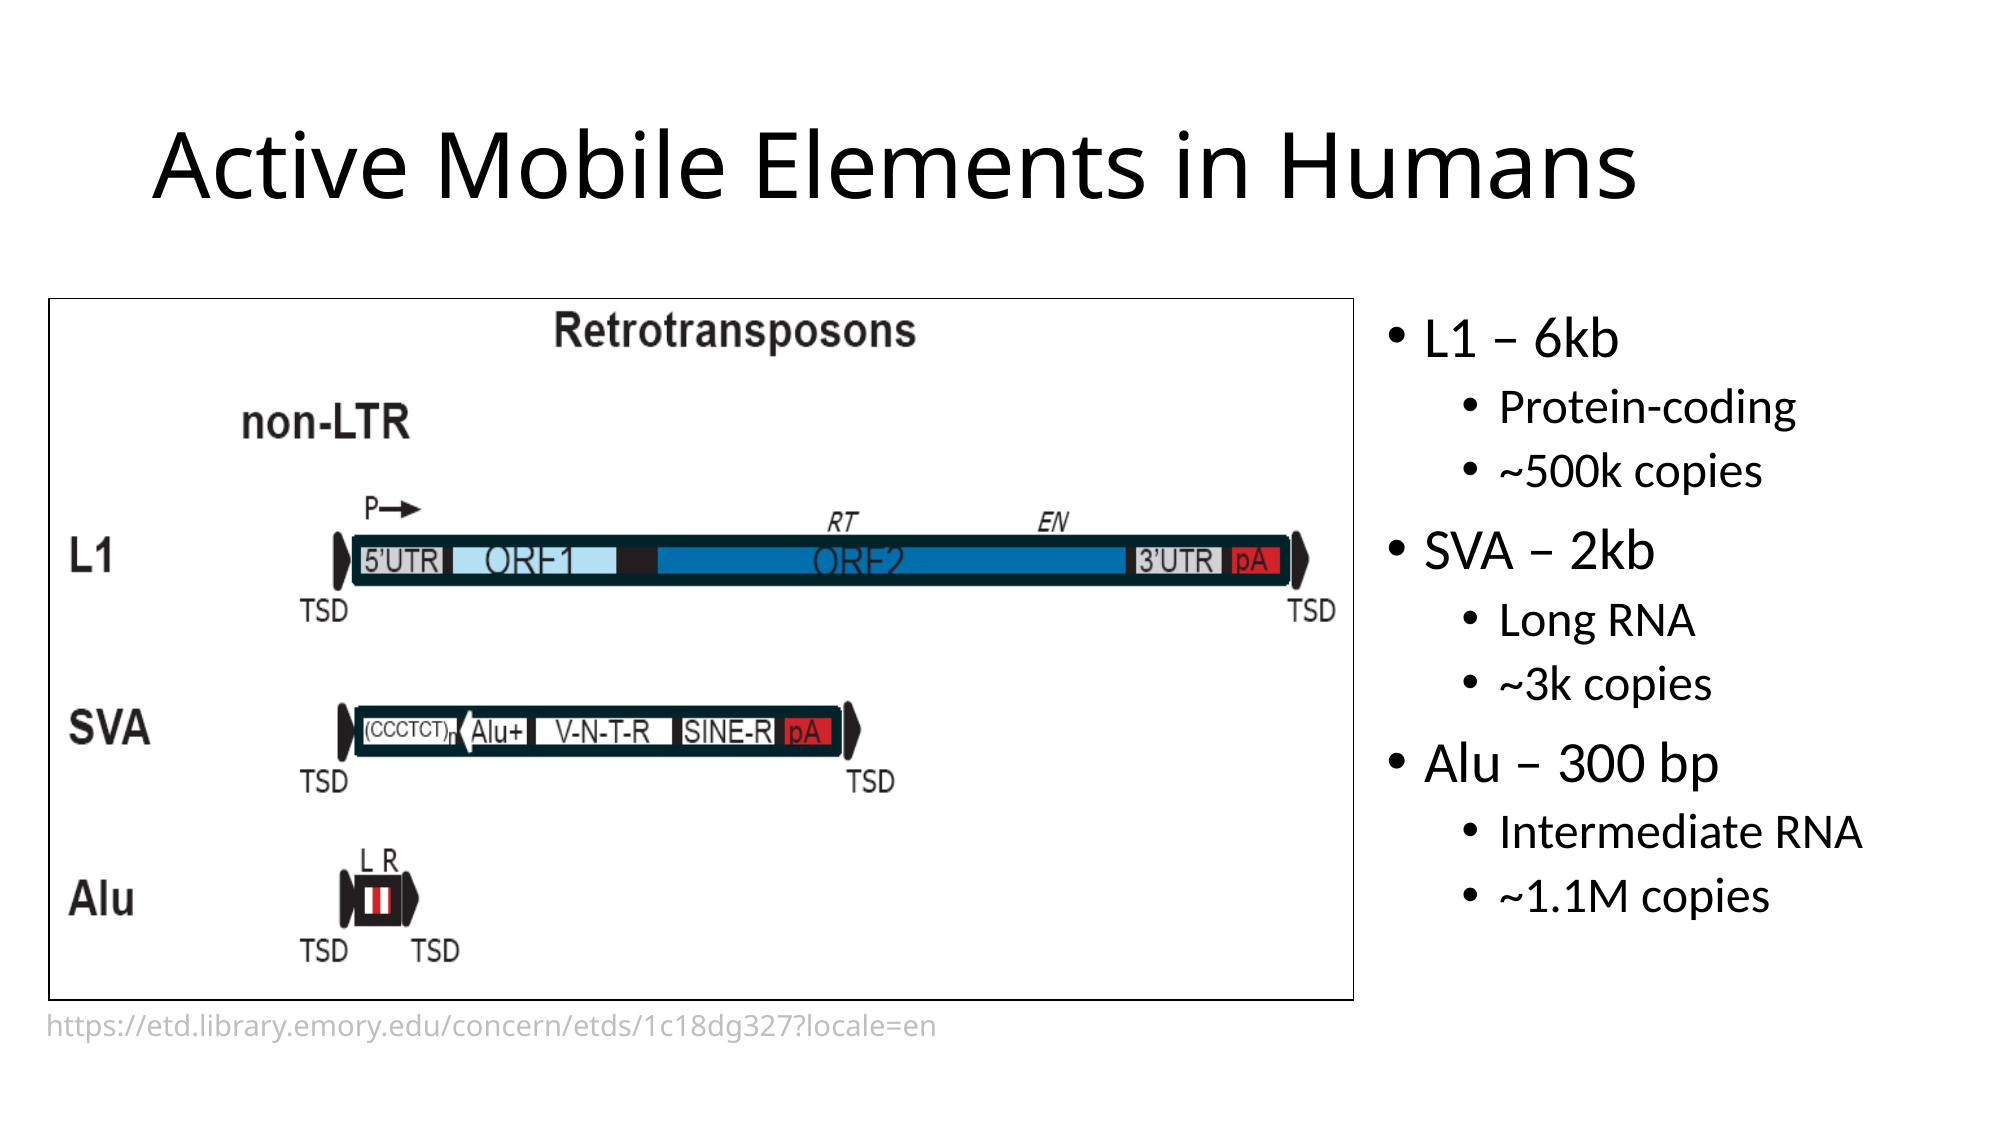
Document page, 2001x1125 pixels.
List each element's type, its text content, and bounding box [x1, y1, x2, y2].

text_box https://etd.library.emory.edu/concern/etds/1c18dg327?locale=en [31, 999, 1330, 1050]
list L1 – 6kb Protein-coding ~500k copies SVA – 2kb Long RNA ~3k copies Alu – 300 bp Intermediate RNA ~1.1M copies [1371, 299, 1898, 1014]
picture [49, 299, 1353, 1000]
title Active Mobile Elements in Humans [137, 59, 1863, 278]
